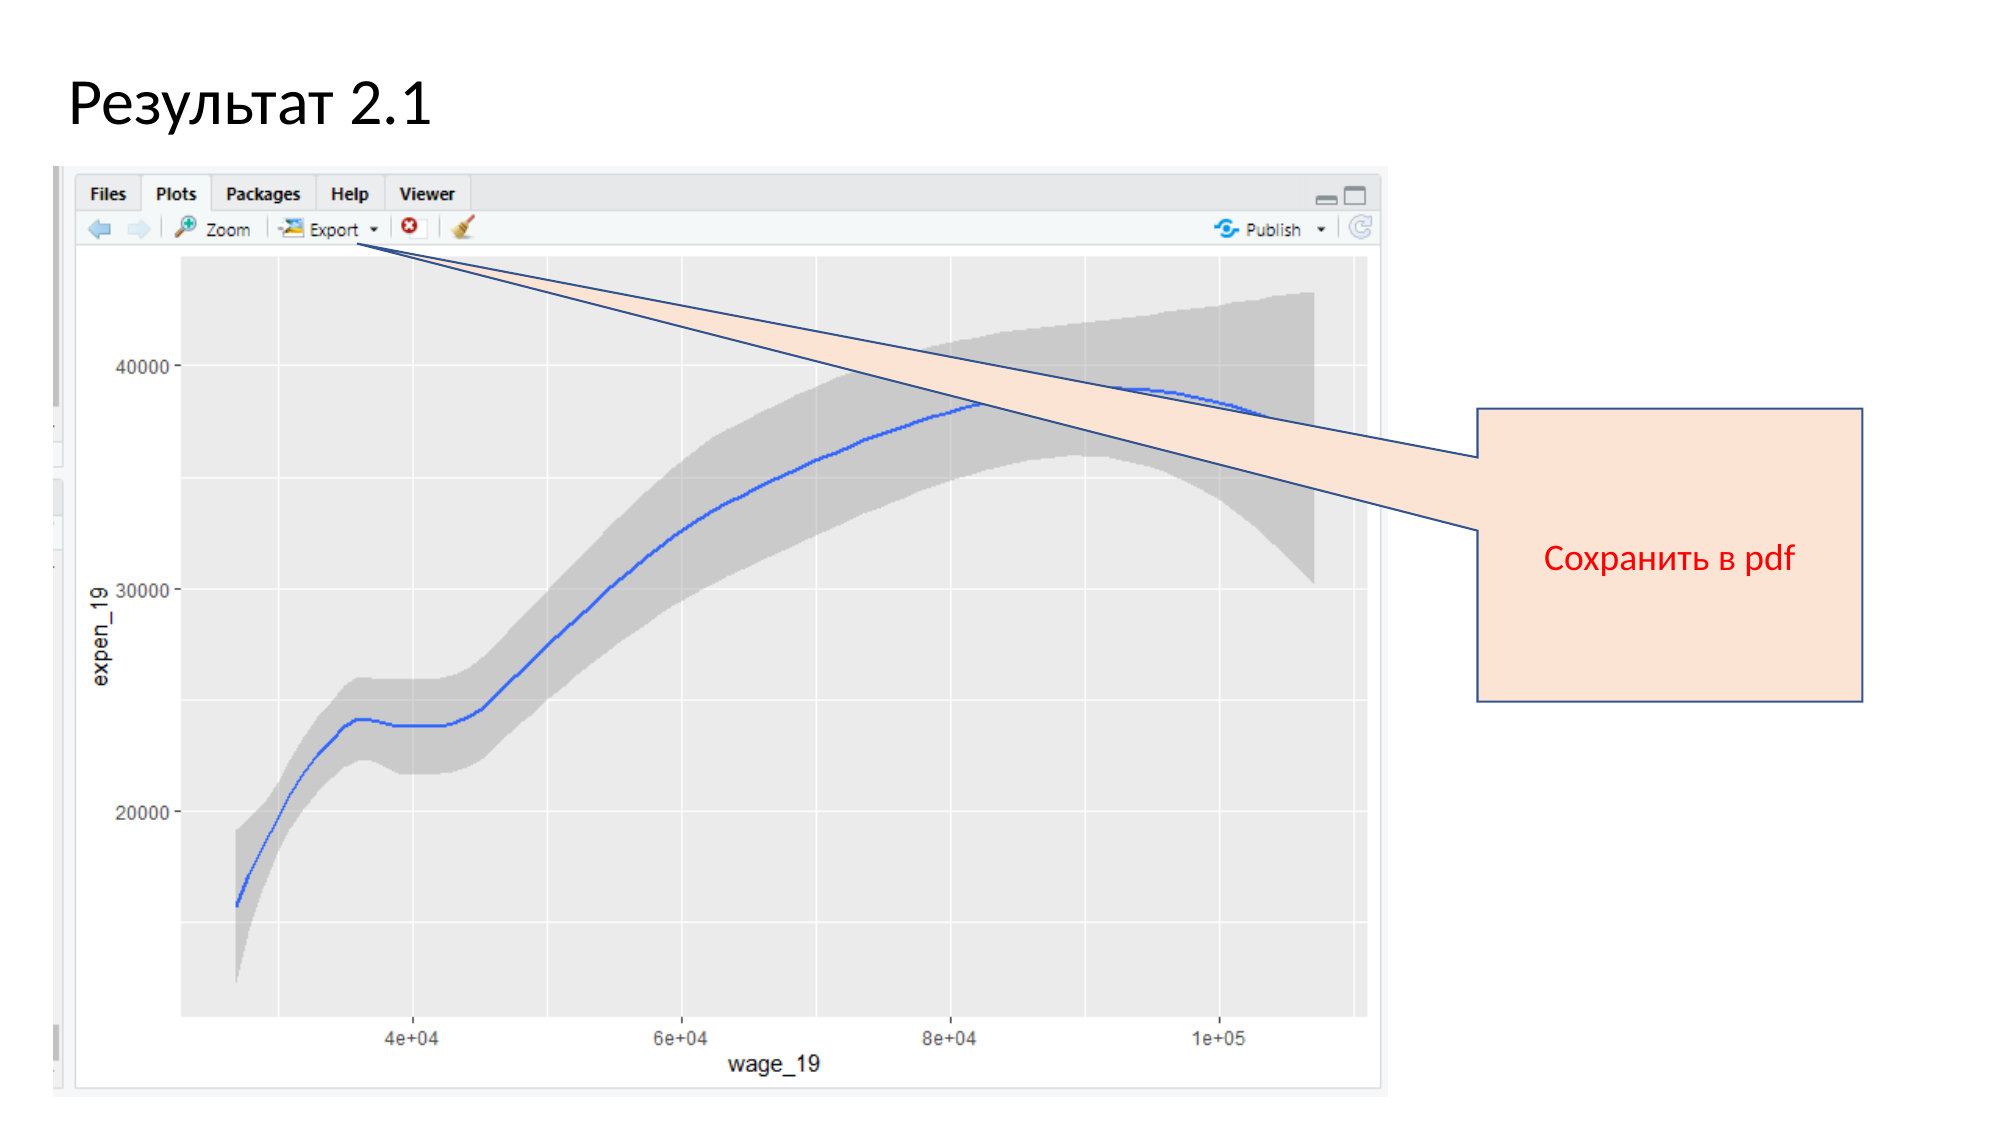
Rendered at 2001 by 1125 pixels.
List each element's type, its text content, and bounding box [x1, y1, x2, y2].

text_box Сохранить в pdf [1394, 408, 1863, 702]
picture [53, 166, 1389, 1097]
title Результат 2.1 [53, 59, 1863, 147]
